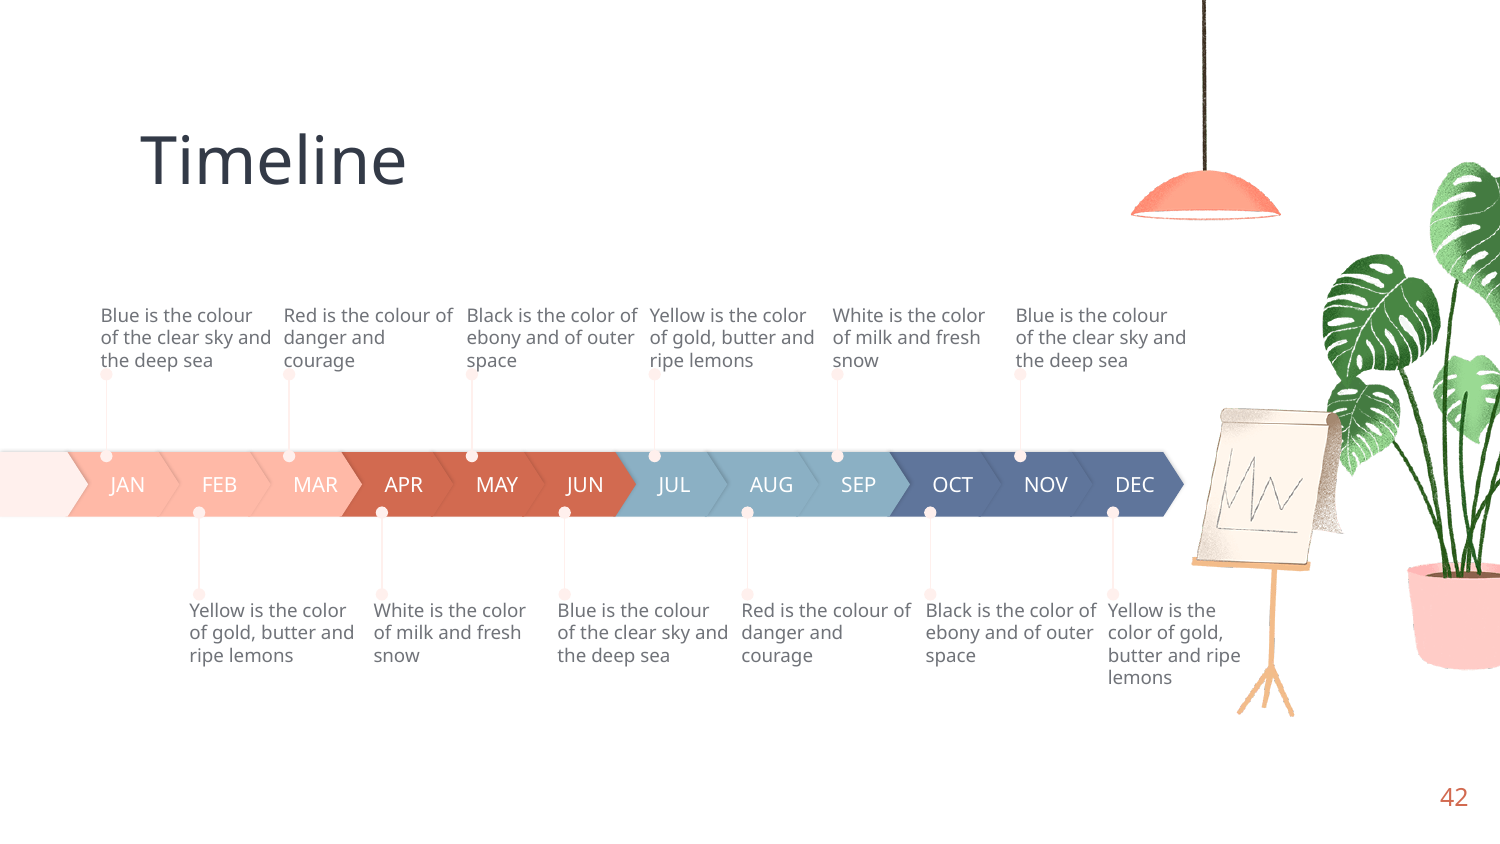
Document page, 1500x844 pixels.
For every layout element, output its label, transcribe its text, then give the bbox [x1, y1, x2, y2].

text_box DEC [1075, 452, 1184, 517]
text_box MAR [254, 452, 363, 517]
text_box NOV [984, 452, 1093, 517]
text_box JUN [528, 452, 637, 517]
text_box FEB [162, 452, 271, 517]
text_box Red is the colour of danger and courage [283, 283, 457, 371]
text_box JAN [71, 452, 180, 517]
text_box Blue is the colour of the clear sky and the deep sea [557, 598, 731, 686]
text_box APR [345, 452, 454, 517]
picture [1130, 0, 1500, 717]
text_box MAY [436, 452, 545, 517]
title Timeline [140, 122, 887, 203]
text_box SEP [802, 452, 910, 517]
text_box Yellow is the color of gold, butter and ripe lemons [1107, 598, 1251, 686]
text_box [0, 452, 89, 517]
text_box White is the color of milk and fresh snow [832, 283, 1006, 371]
text_box Blue is the colour of the clear sky and the deep sea [100, 283, 274, 371]
slide_number 42 [1378, 766, 1469, 832]
text_box Blue is the colour of the clear sky and the deep sea [1015, 283, 1189, 371]
text_box Yellow is the color of gold, butter and ripe lemons [189, 598, 363, 686]
text_box Black is the color of ebony and of outer space [925, 598, 1099, 686]
text_box Black is the color of ebony and of outer space [466, 283, 640, 371]
text_box OCT [893, 452, 1002, 517]
text_box Red is the colour of danger and courage [741, 598, 915, 686]
text_box Yellow is the color of gold, butter and ripe lemons [649, 283, 823, 371]
text_box White is the color of milk and fresh snow [373, 598, 547, 686]
text_box JUL [619, 452, 728, 517]
text_box AUG [710, 452, 819, 517]
